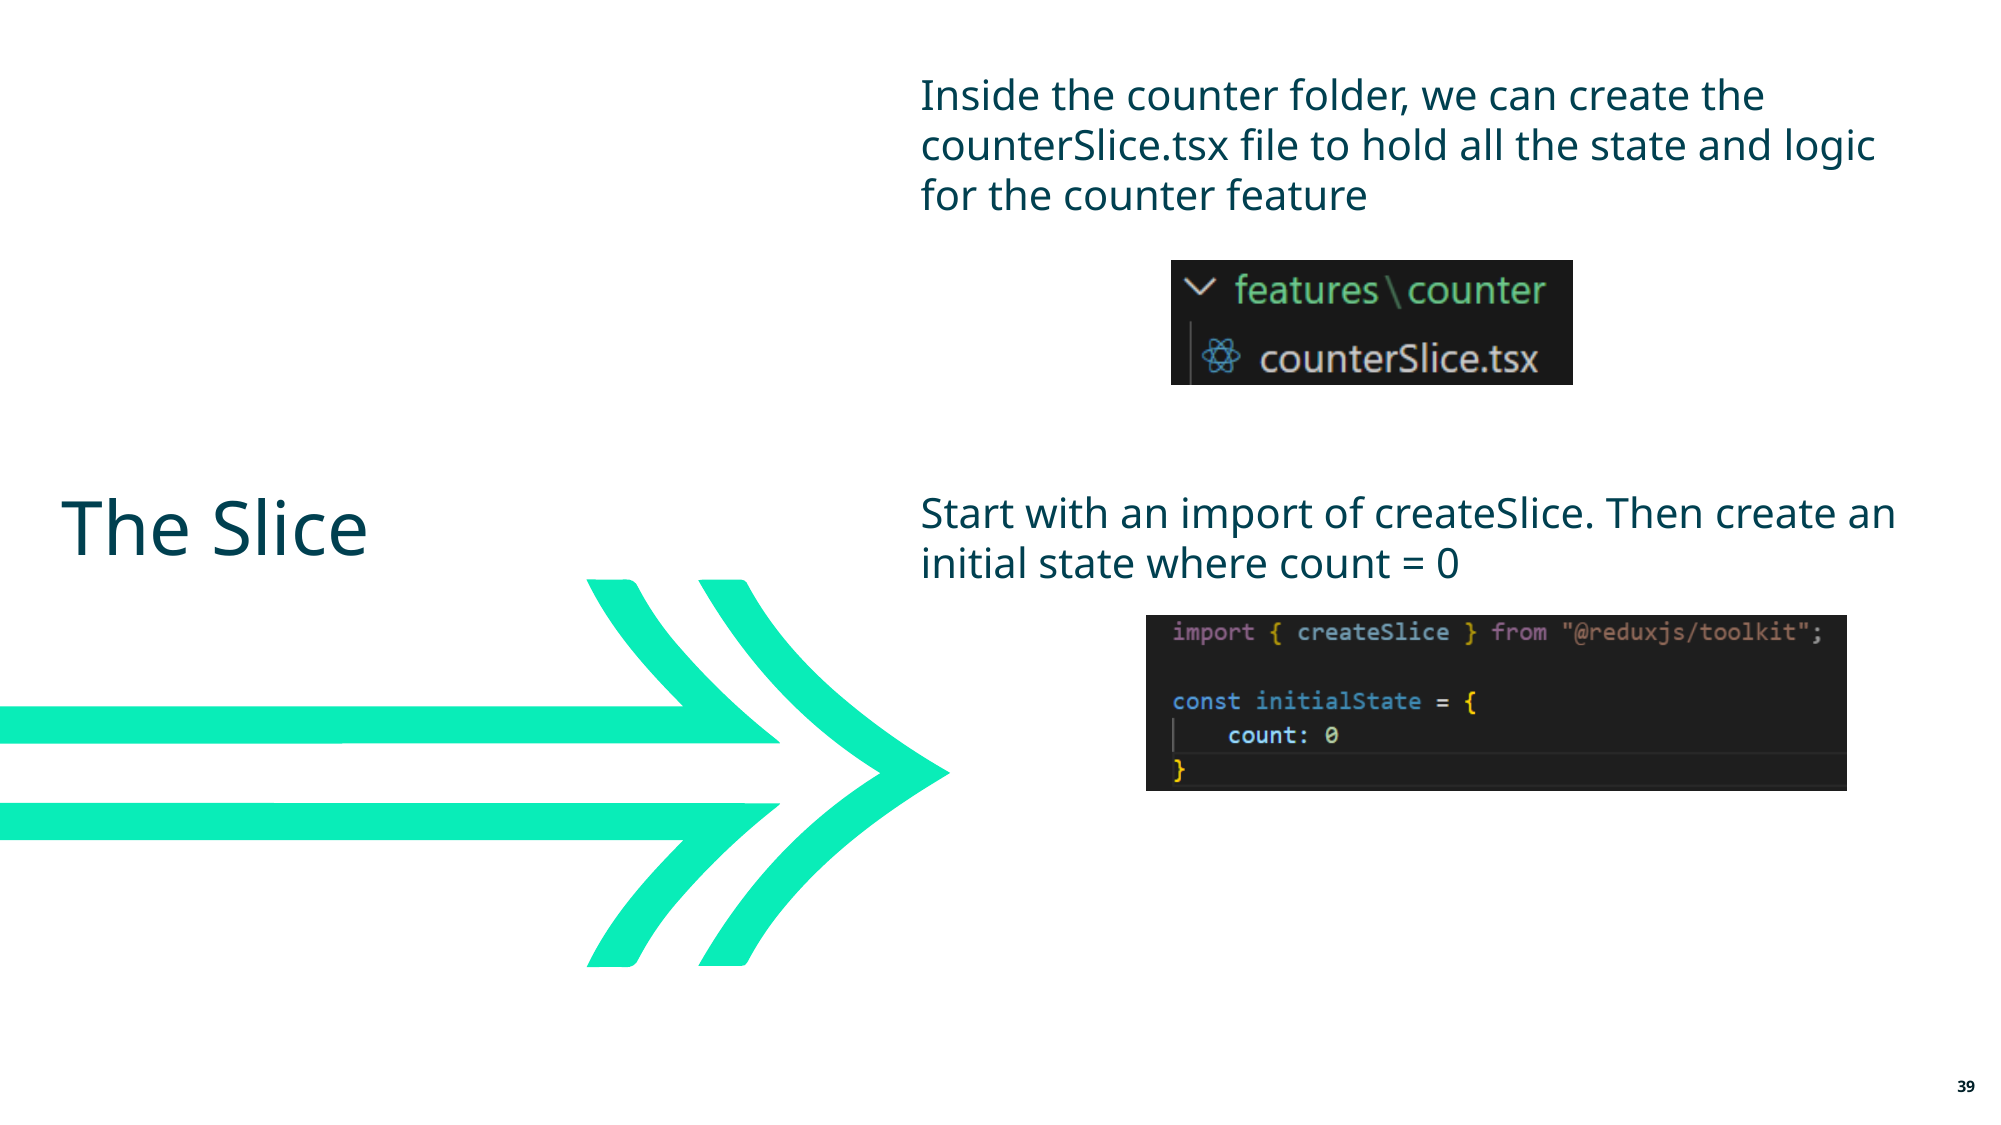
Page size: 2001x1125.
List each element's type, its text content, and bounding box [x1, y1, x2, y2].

picture [1146, 615, 1847, 791]
slide_number 39 [1846, 1068, 1976, 1098]
text_box Inside the counter folder, we can create the counterSlice.tsx file to hold all the state and logic for the counter feature Start with an import of createSlice. Then create an initial state where count = 0 [920, 69, 1911, 563]
picture [1171, 260, 1573, 385]
list The Slice [61, 450, 668, 571]
